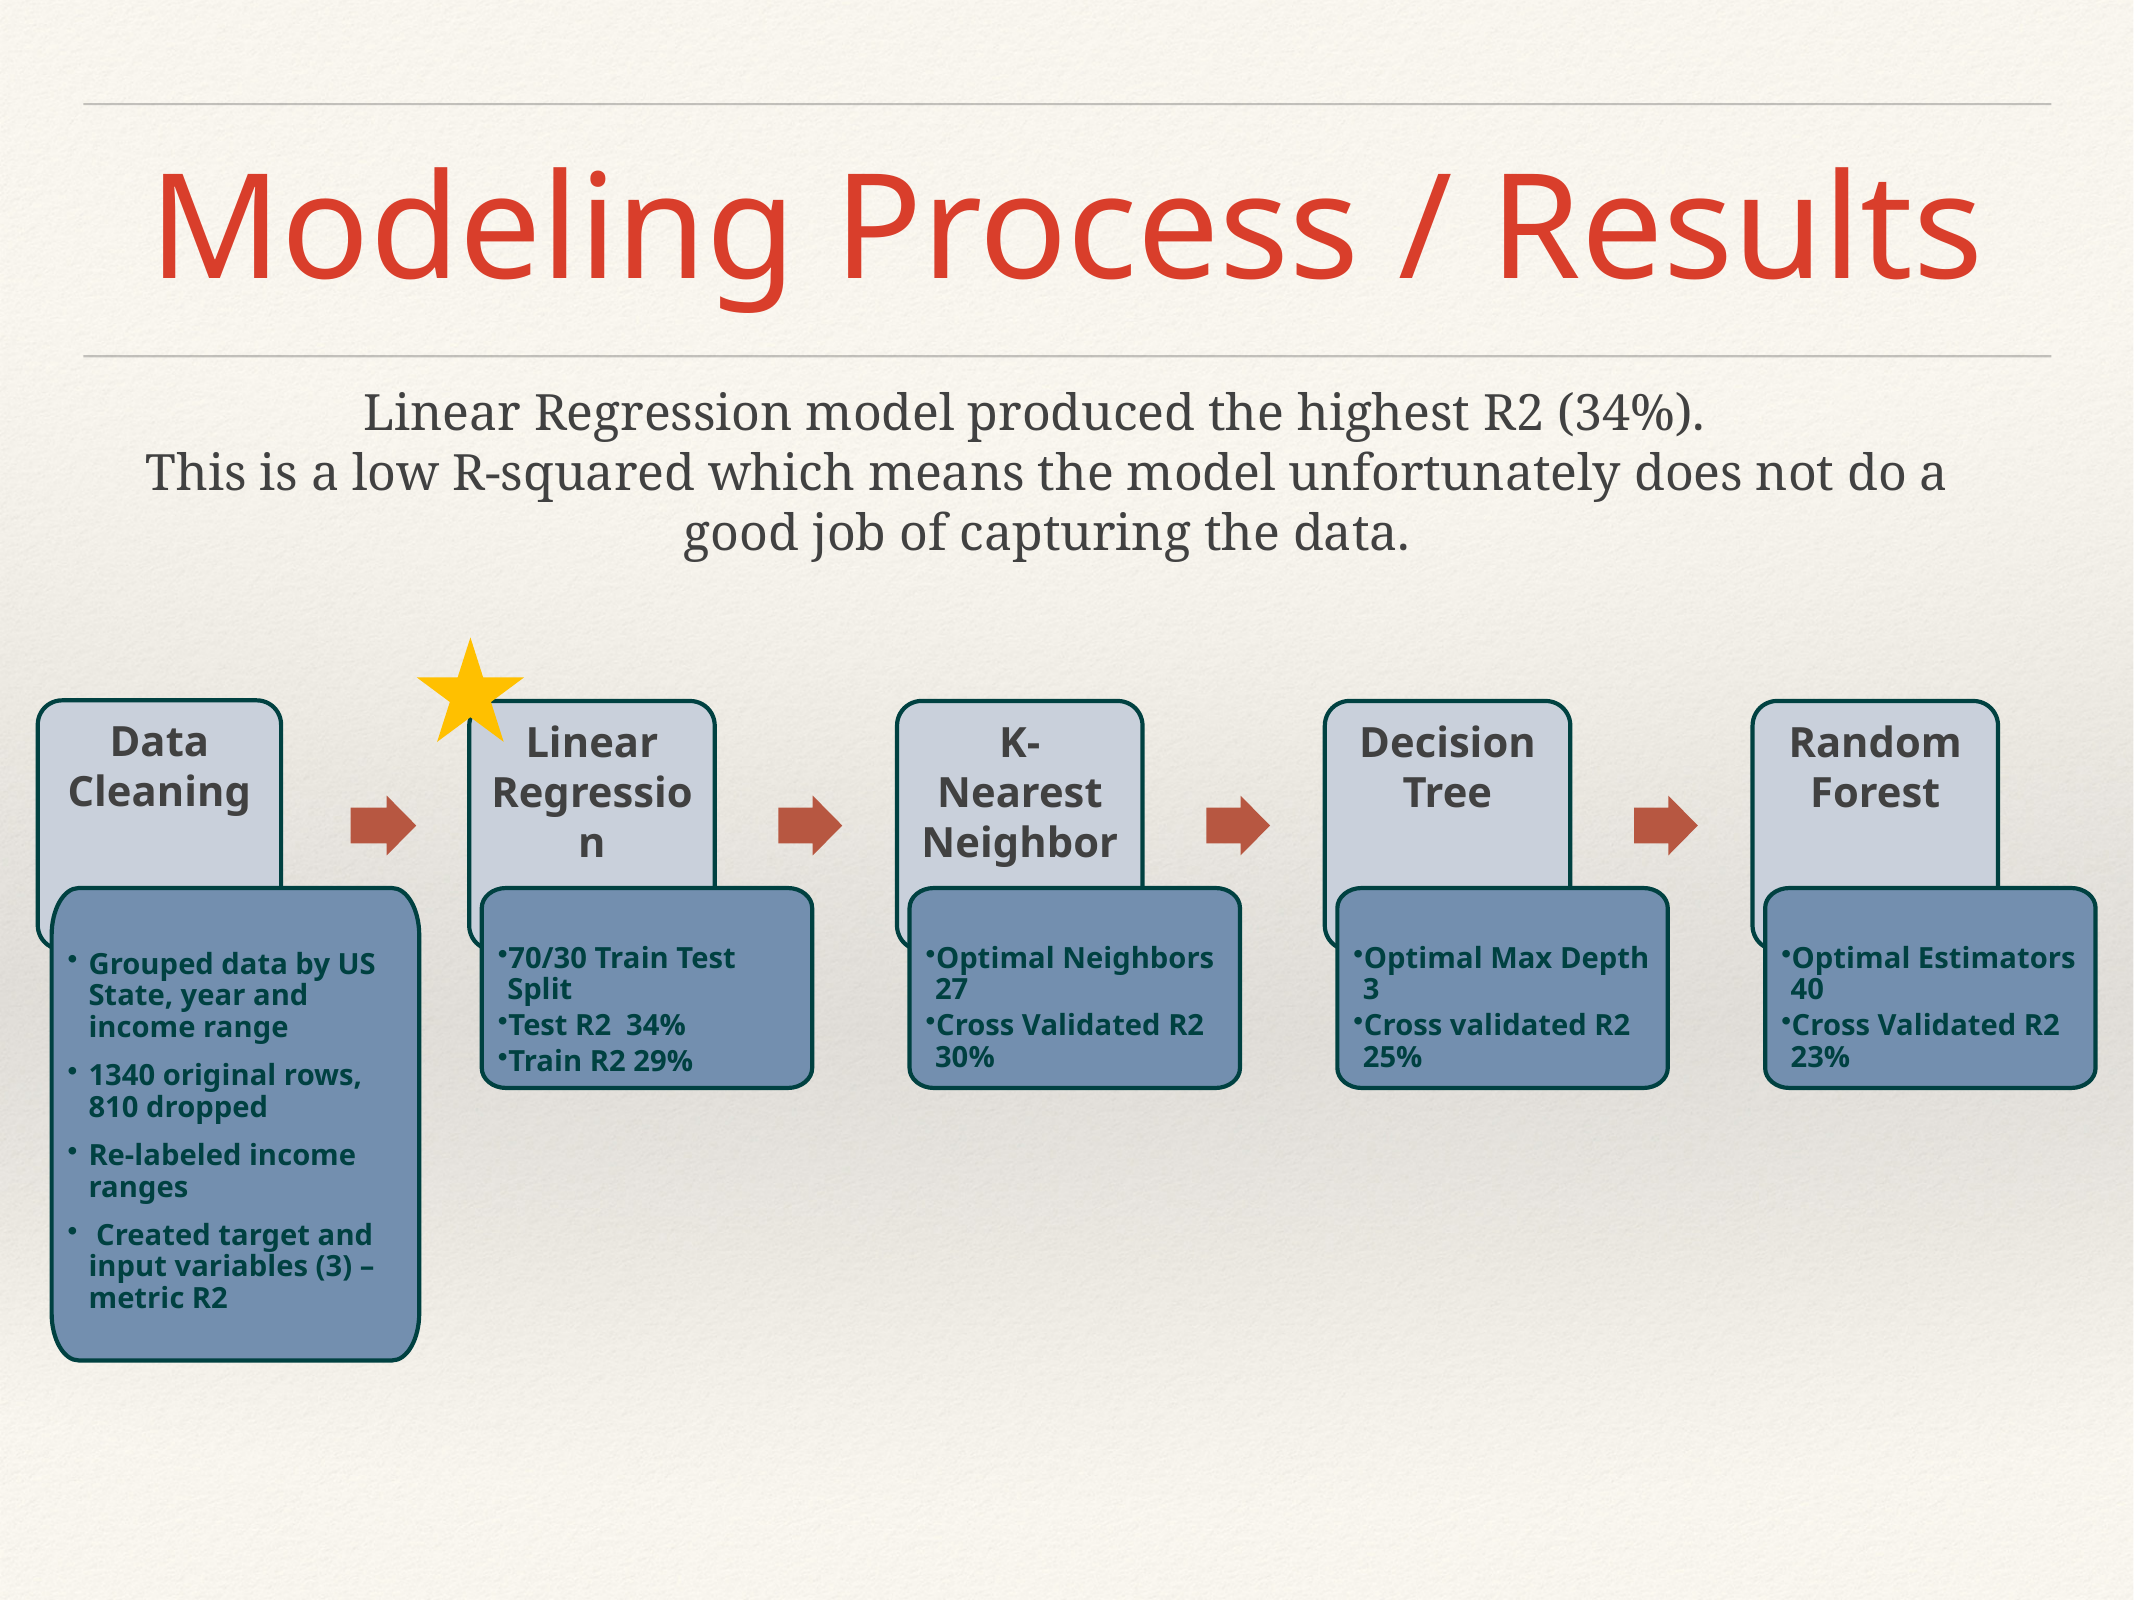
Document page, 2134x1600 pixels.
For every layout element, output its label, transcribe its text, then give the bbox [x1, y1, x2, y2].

text_box [416, 637, 525, 700]
title Modeling Process / Results [82, 130, 2051, 332]
picture [0, 0, 2134, 1600]
text_box Linear Regression model produced the highest R2 (34%). This is a low R-squared which means the model unfortunately does not do a good job of capturing the data. [121, 371, 1973, 569]
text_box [37, 700, 2096, 1361]
